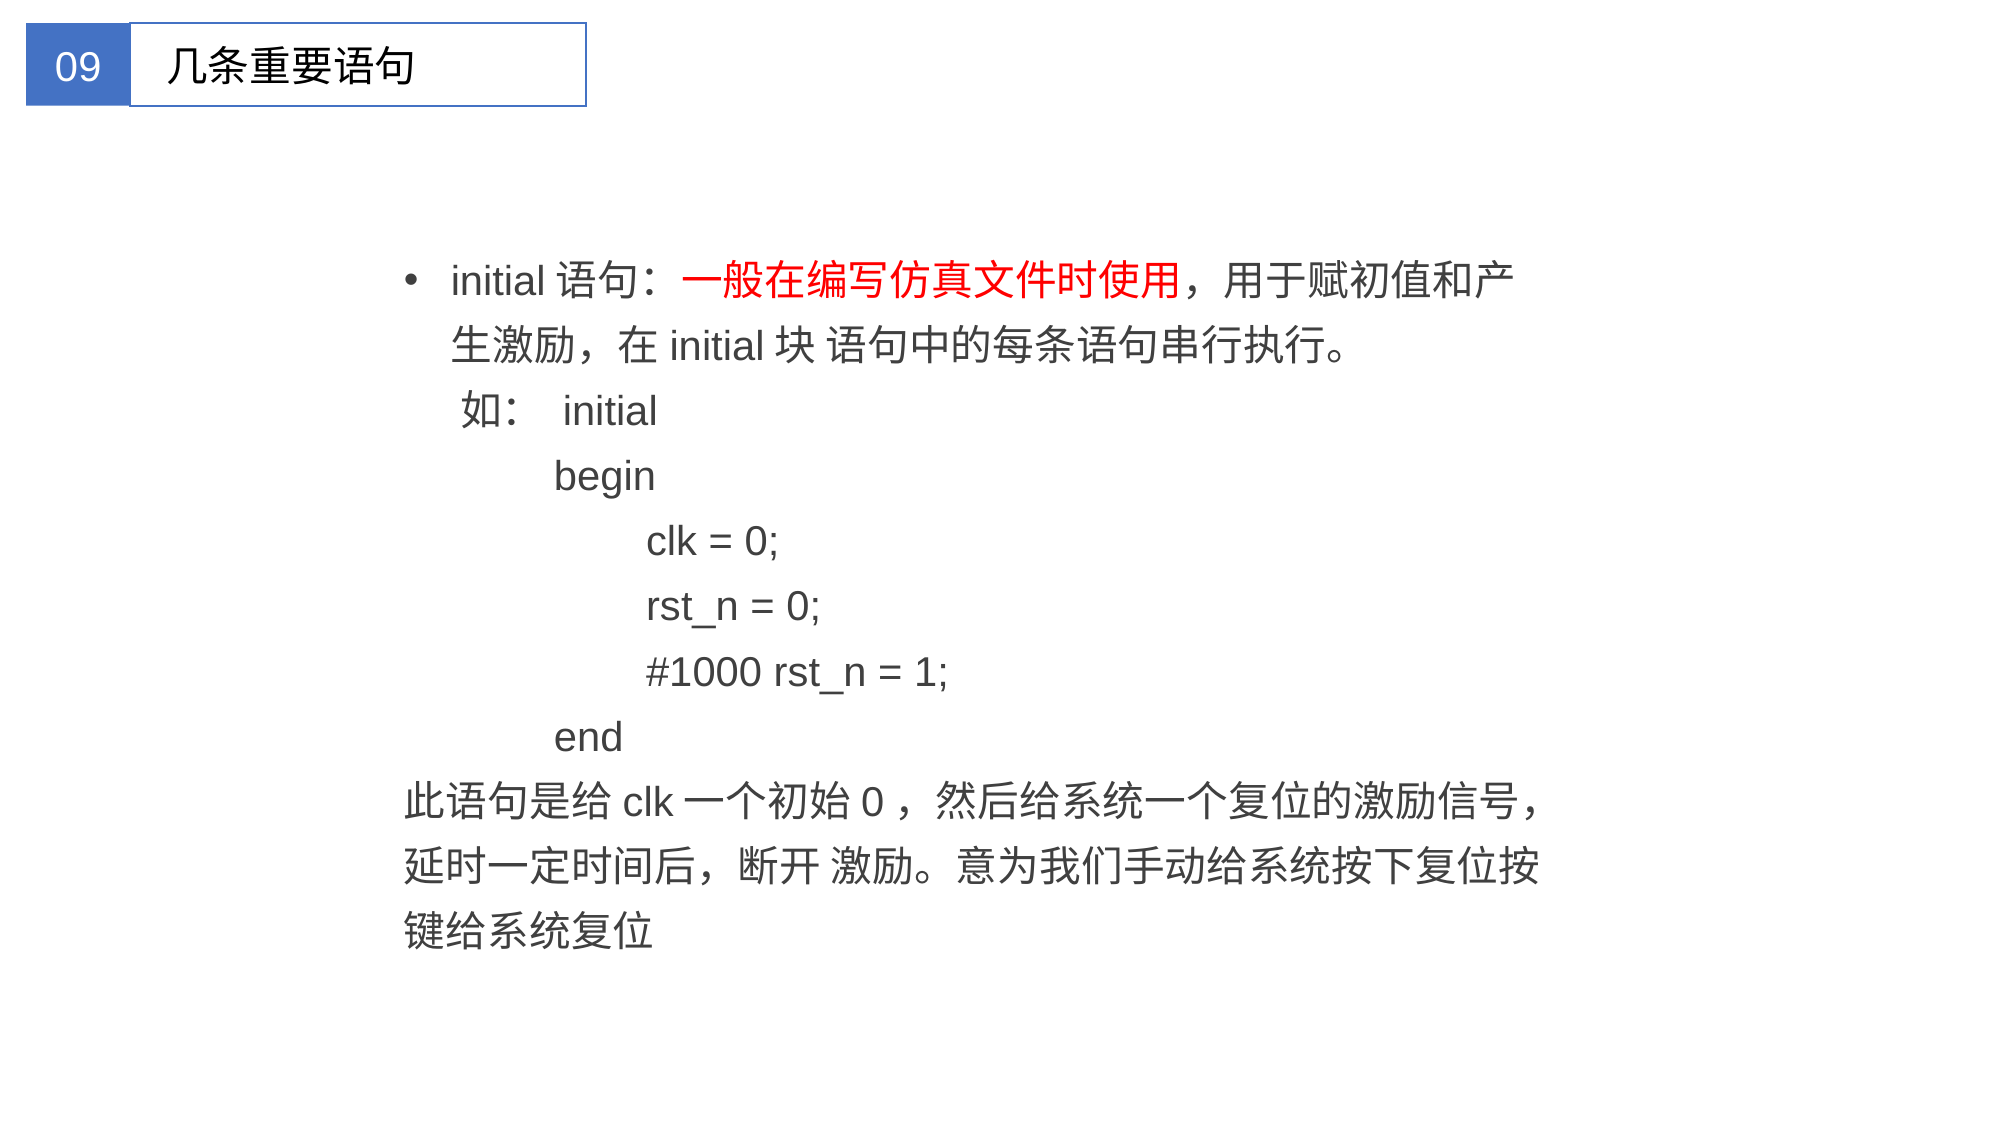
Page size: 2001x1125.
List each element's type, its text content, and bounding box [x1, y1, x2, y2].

text_box 09 [25, 22, 129, 107]
text_box [129, 22, 587, 107]
text_box 几条重要语句 [151, 36, 604, 93]
text_box initial语句：一般在编写仿真文件时使用，用于赋初值和产生激励，在initial块 语句中的每条语句串行执行。 如： initial begin clk = 0; rst_n = 0; #1000 rst_n = 1; end 此语句是给clk一个初始0，然后给系统一个复位的激励信号，延时一定时间后，断开 激励。意为我们手动给系统按下复位按键给系统复位 [389, 231, 1563, 1125]
